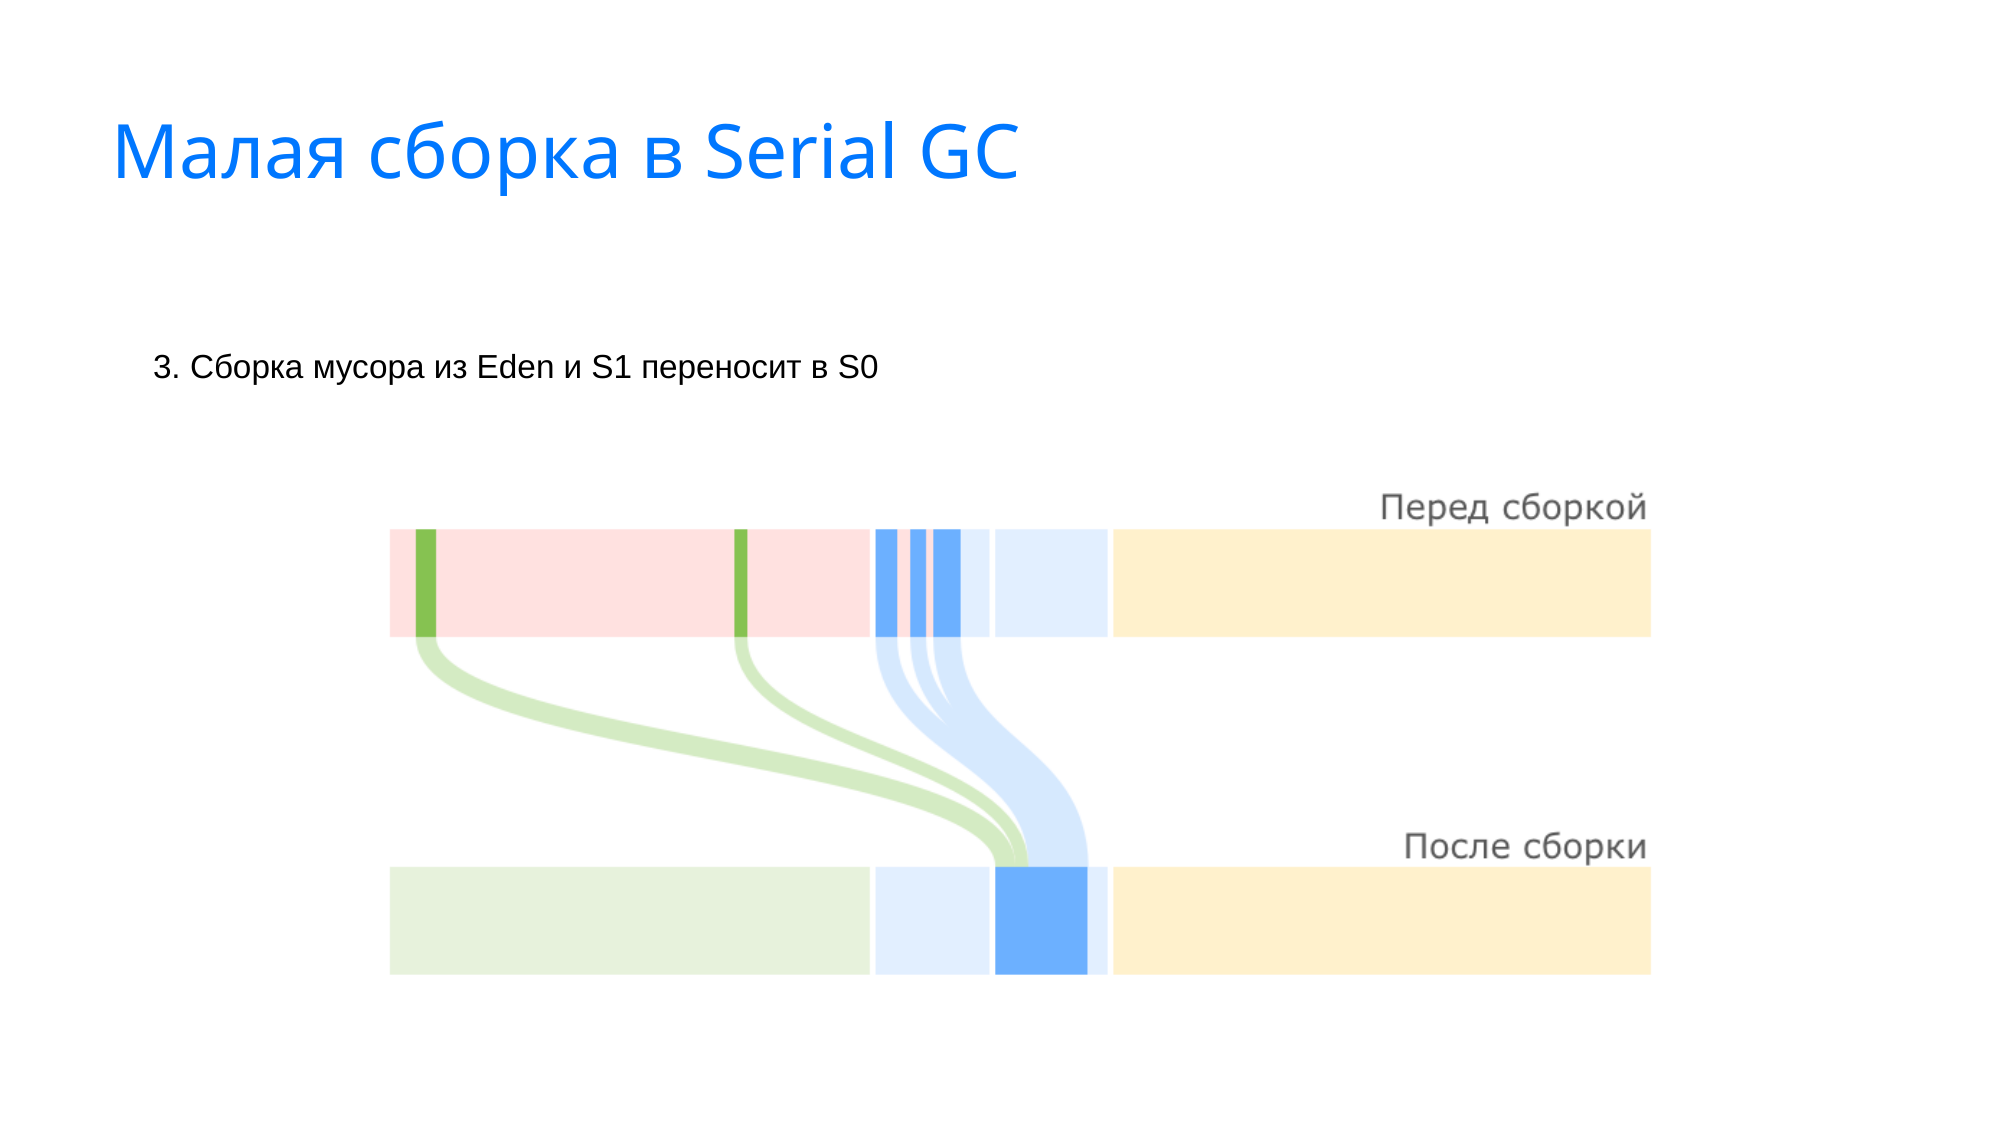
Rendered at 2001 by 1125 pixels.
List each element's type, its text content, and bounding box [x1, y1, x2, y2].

title Малая сборка в Serial GC [111, 113, 1136, 291]
picture [369, 482, 1667, 985]
list 3. Сборка мусора из Eden и S1 переносит в S0 [111, 290, 1063, 1018]
